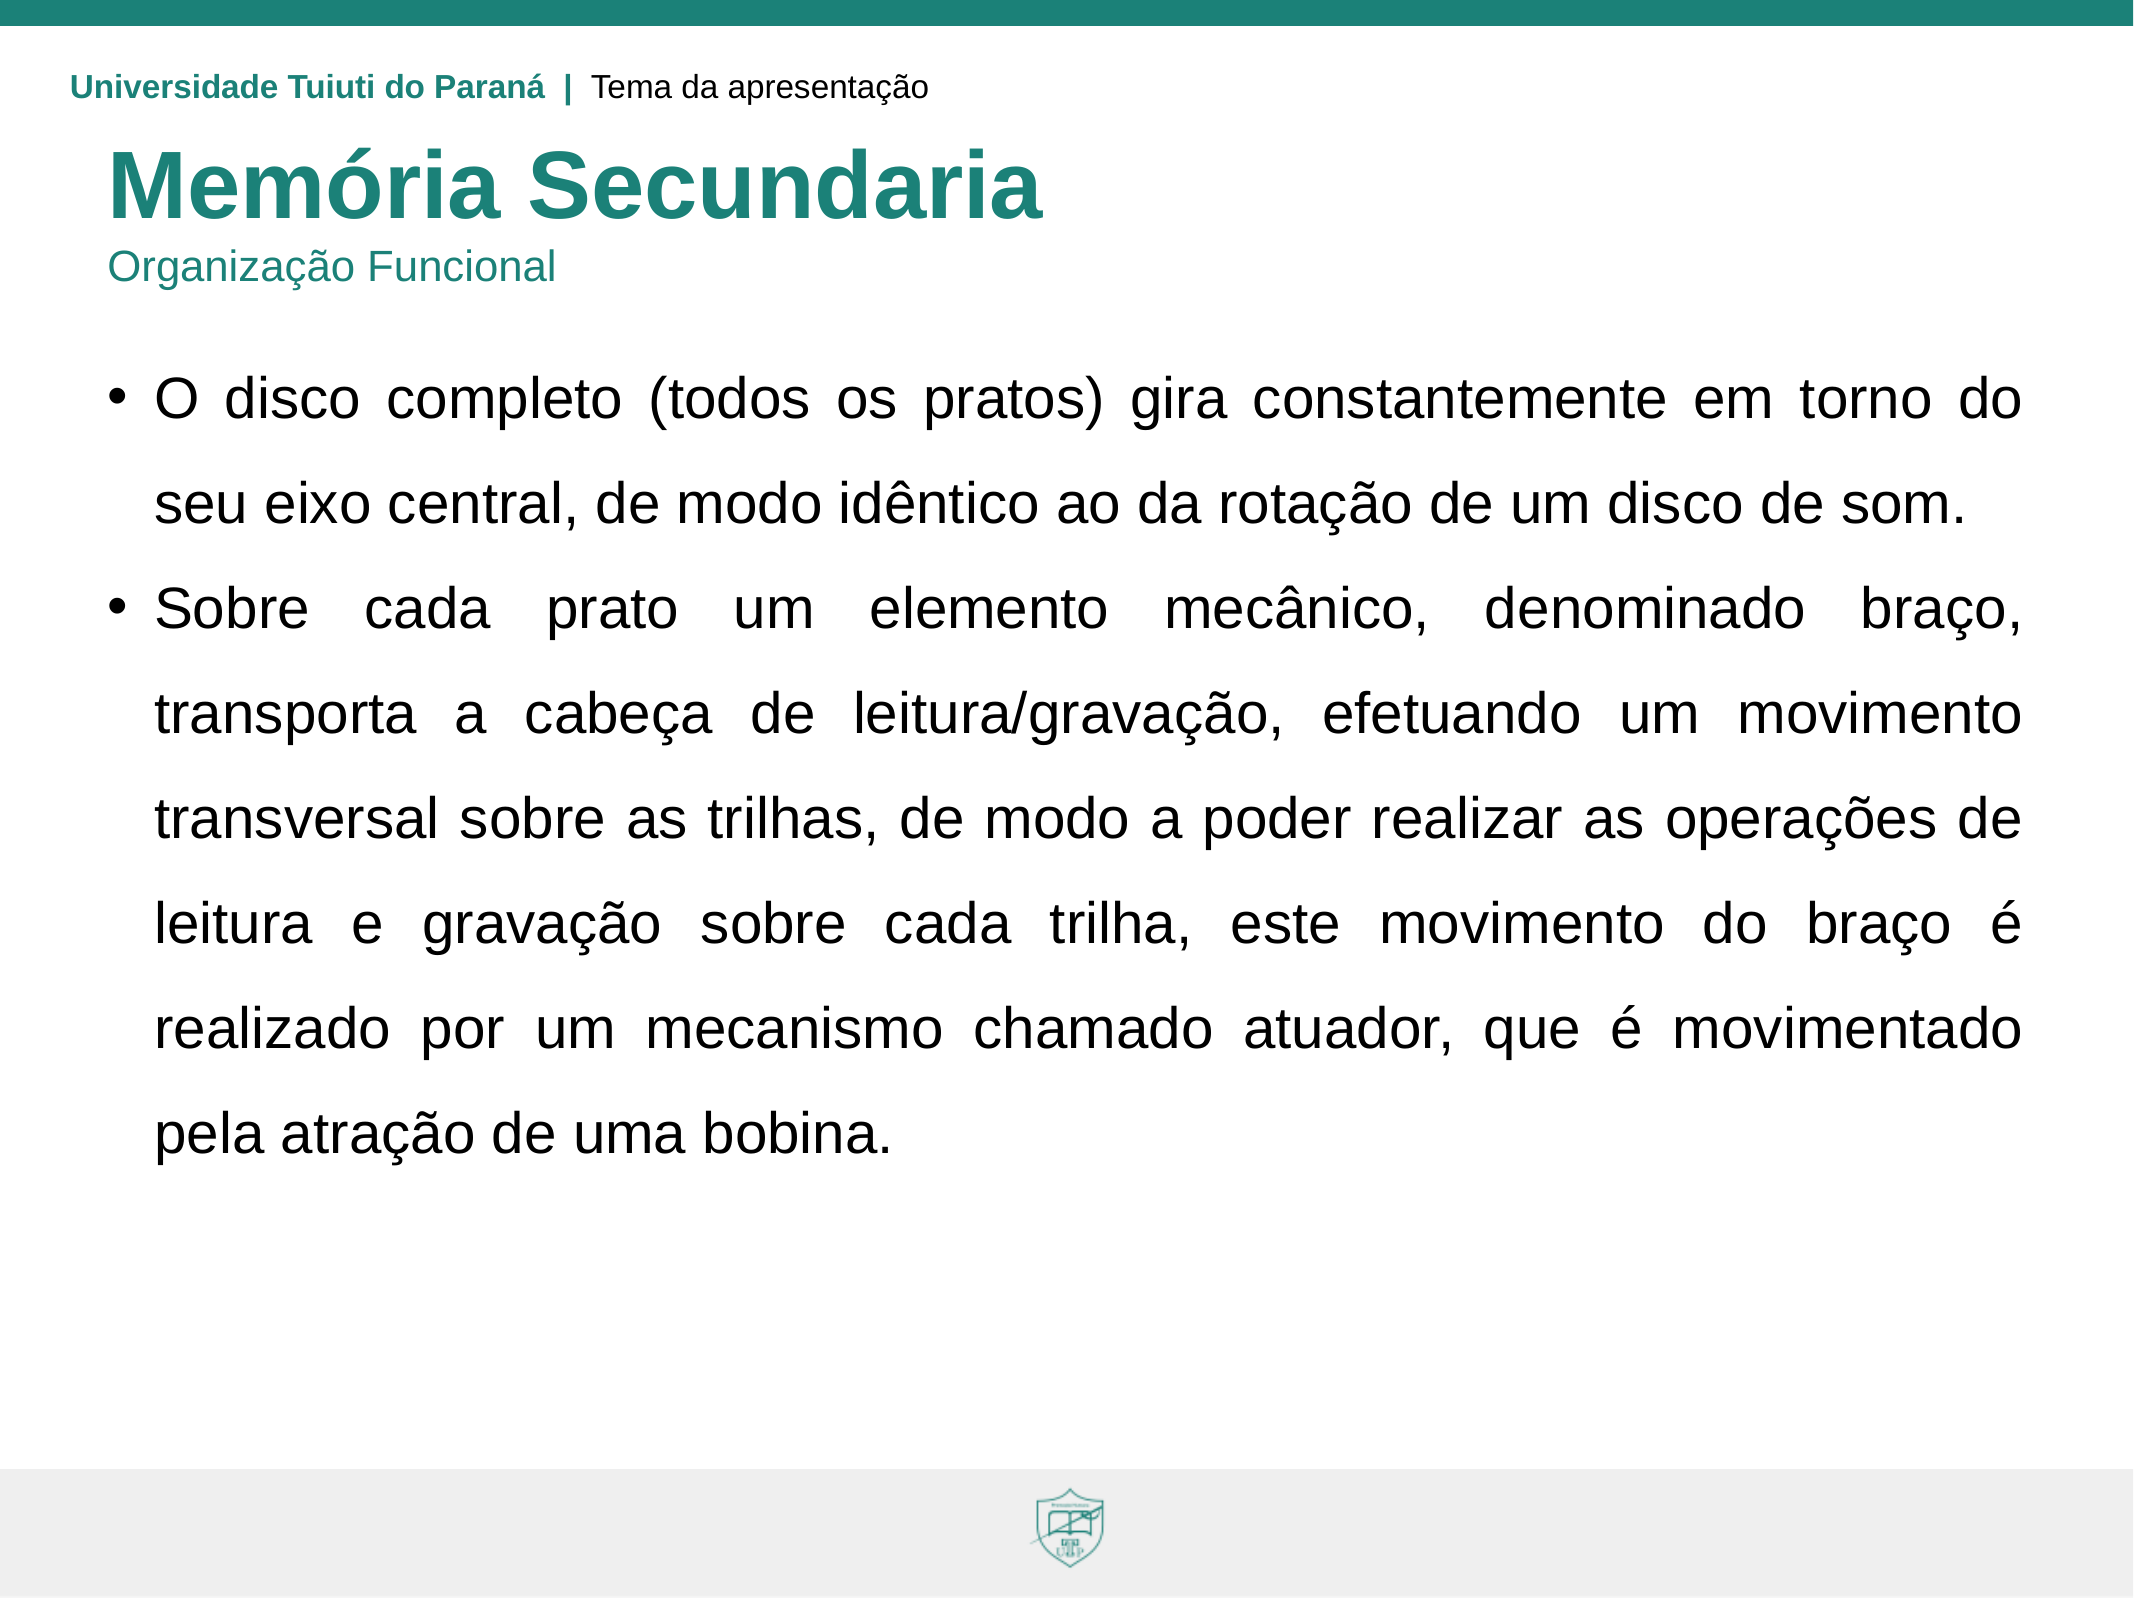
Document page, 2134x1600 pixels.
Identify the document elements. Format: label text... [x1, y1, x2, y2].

text_box Memória Secundaria Organização Funcional O disco completo (todos os pratos) gira constantemente em torno do seu eixo central, de modo idêntico ao da rotação de um disco de som. Sobre cada prato um elemento mecânico, denominado braço, transporta a cabeça de leitura/gravação, efetuando um movimento transversal sobre as trilhas, de modo a poder realizar as operações de leitura e gravação sobre cada trilha, este movimento do braço é realizado por um mecanismo chamado atuador, que é movimentado pela atração de uma bobina. [101, 116, 2032, 1171]
picture [0, 0, 2134, 26]
text_box Universidade Tuiuti do Paraná | Tema da apresentação [63, 59, 936, 112]
picture [0, 1469, 2134, 1598]
